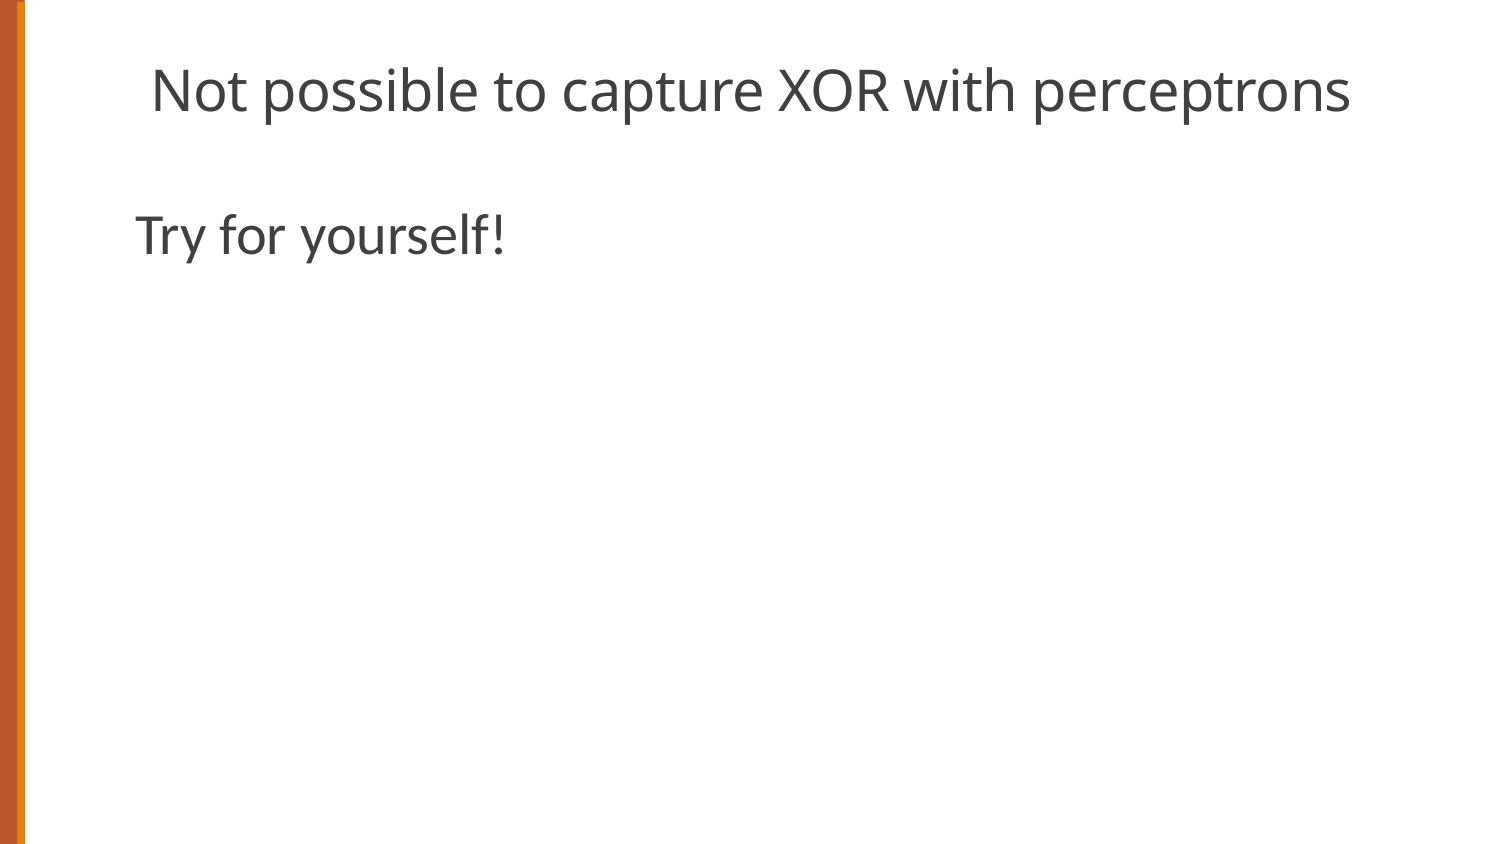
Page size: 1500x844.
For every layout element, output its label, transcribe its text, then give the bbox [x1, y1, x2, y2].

title Not possible to capture XOR with perceptrons [135, 19, 1373, 132]
list Try for yourself! [135, 196, 1373, 760]
